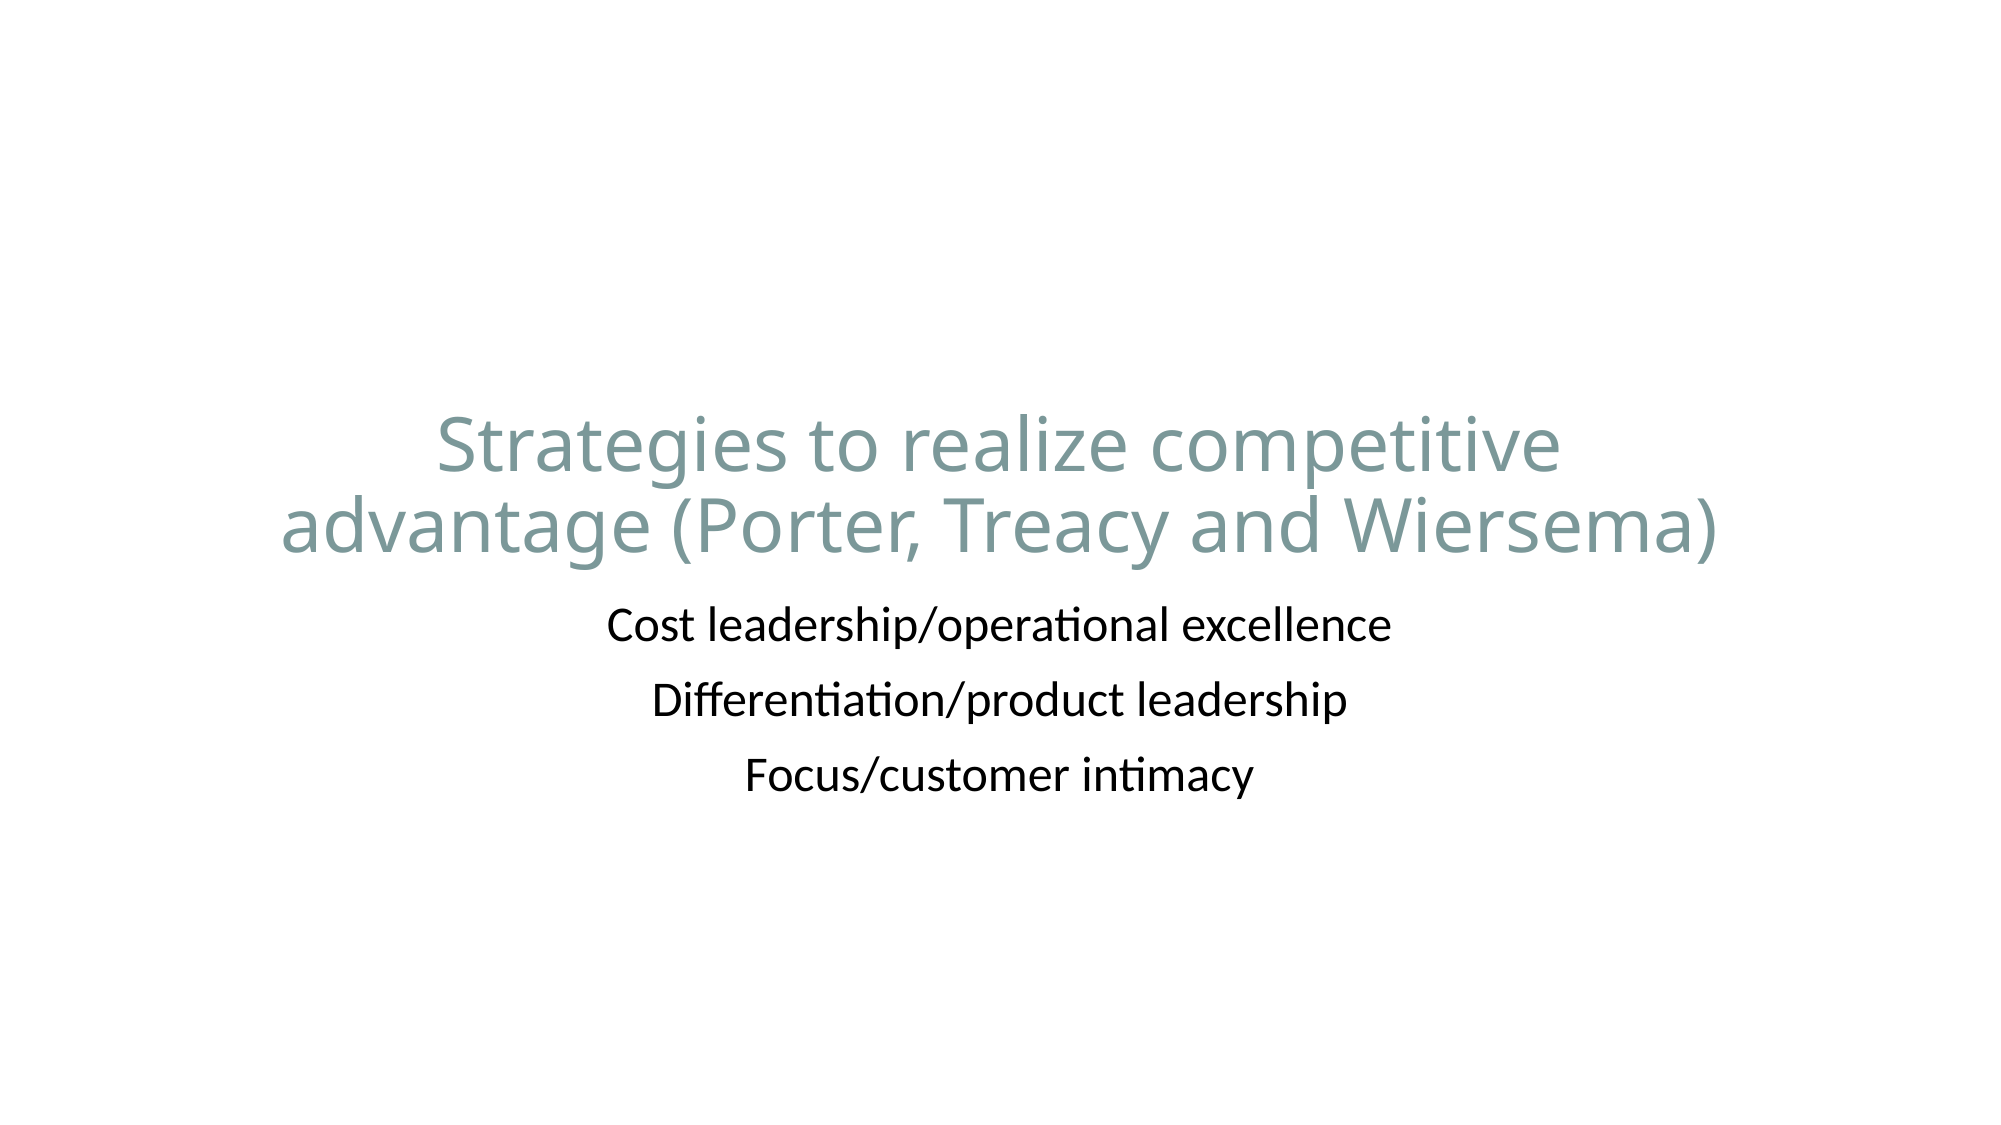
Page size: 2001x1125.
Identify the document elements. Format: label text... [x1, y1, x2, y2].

title Strategies to realize competitive advantage (Porter, Treacy and Wiersema) [249, 184, 1750, 576]
subtitle Cost leadership/operational excellence Differentiation/product leadership Focus/customer intimacy [249, 590, 1750, 863]
